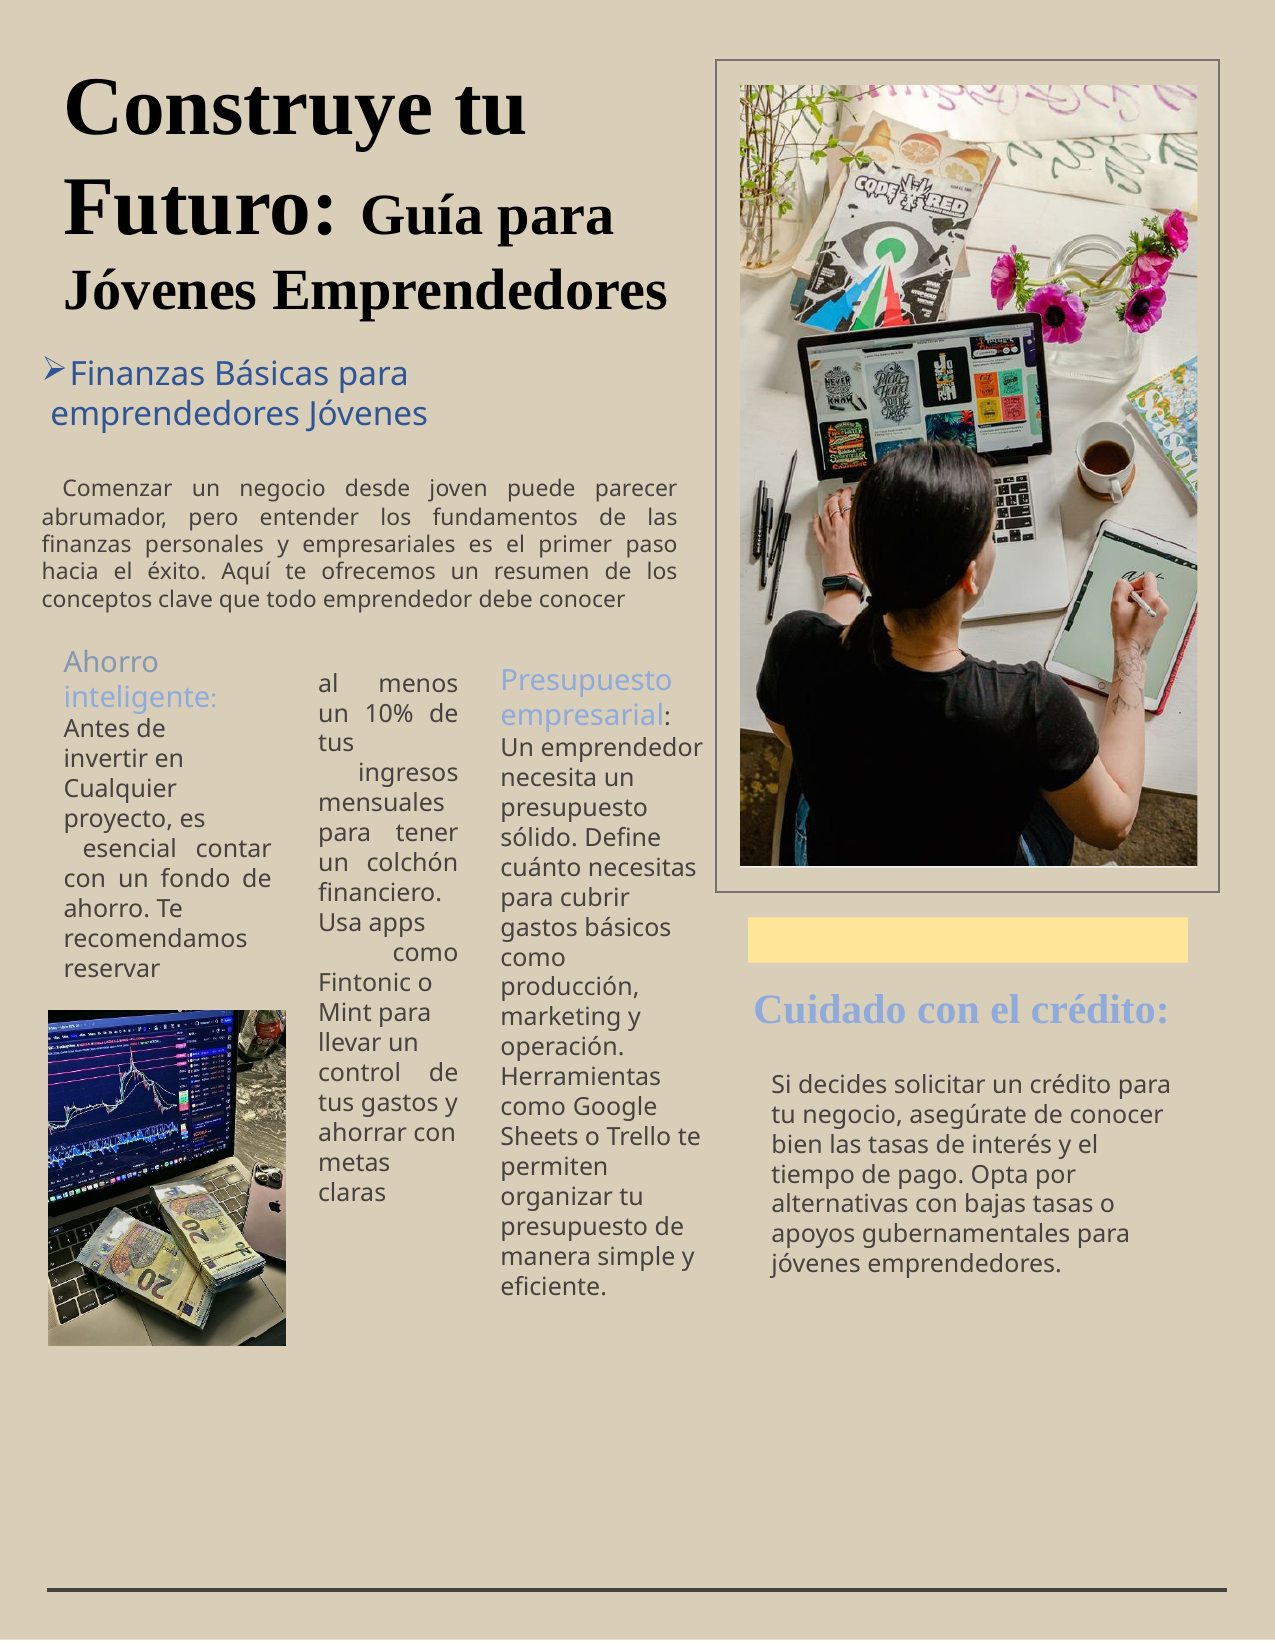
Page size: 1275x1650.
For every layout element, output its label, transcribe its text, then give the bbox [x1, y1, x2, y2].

text_box al menos un 10% de tus ingresos mensuales para tener un colchón financiero. Usa apps como Fintonic o Mint para llevar un control de tus gastos y ahorrar con metas claras [303, 659, 474, 1214]
picture [48, 1010, 286, 1346]
text_box Ahorro inteligente: Antes de invertir en Cualquier proyecto, es esencial contar con un fondo de ahorro. Te recomendamos reservar [48, 635, 287, 990]
text_box Si decides solicitar un crédito para tu negocio, asegúrate de conocer bien las tasas de interés y el tiempo de pago. Opta por alternativas con bajas tasas o apoyos gubernamentales para jóvenes emprendedores. [756, 1060, 1197, 1286]
text_box [739, 87, 1197, 869]
text_box Presupuesto empresarial: Un emprendedor necesita un presupuesto sólido. Define cuánto necesitas para cubrir gastos básicos como producción, marketing y operación. Herramientas como Google Sheets o Trello te permiten organizar tu presupuesto de manera simple y eficiente. [485, 654, 723, 1308]
text_box [747, 916, 1189, 964]
picture [740, 85, 1198, 866]
text_box Cuidado con el crédito: [735, 974, 1188, 1039]
text_box [0, 0, 1275, 1641]
text_box Construye tu Futuro: Guía para Jóvenes Emprendedores [48, 44, 705, 329]
text_box Finanzas Básicas para emprendedores Jóvenes Comenzar un negocio desde joven puede parecer abrumador, pero entender los fundamentos de las finanzas personales y empresariales es el primer paso hacia el éxito. Aquí te ofrecemos un resumen de los conceptos clave que todo emprendedor debe conocer [26, 344, 694, 620]
text_box [715, 59, 1220, 893]
